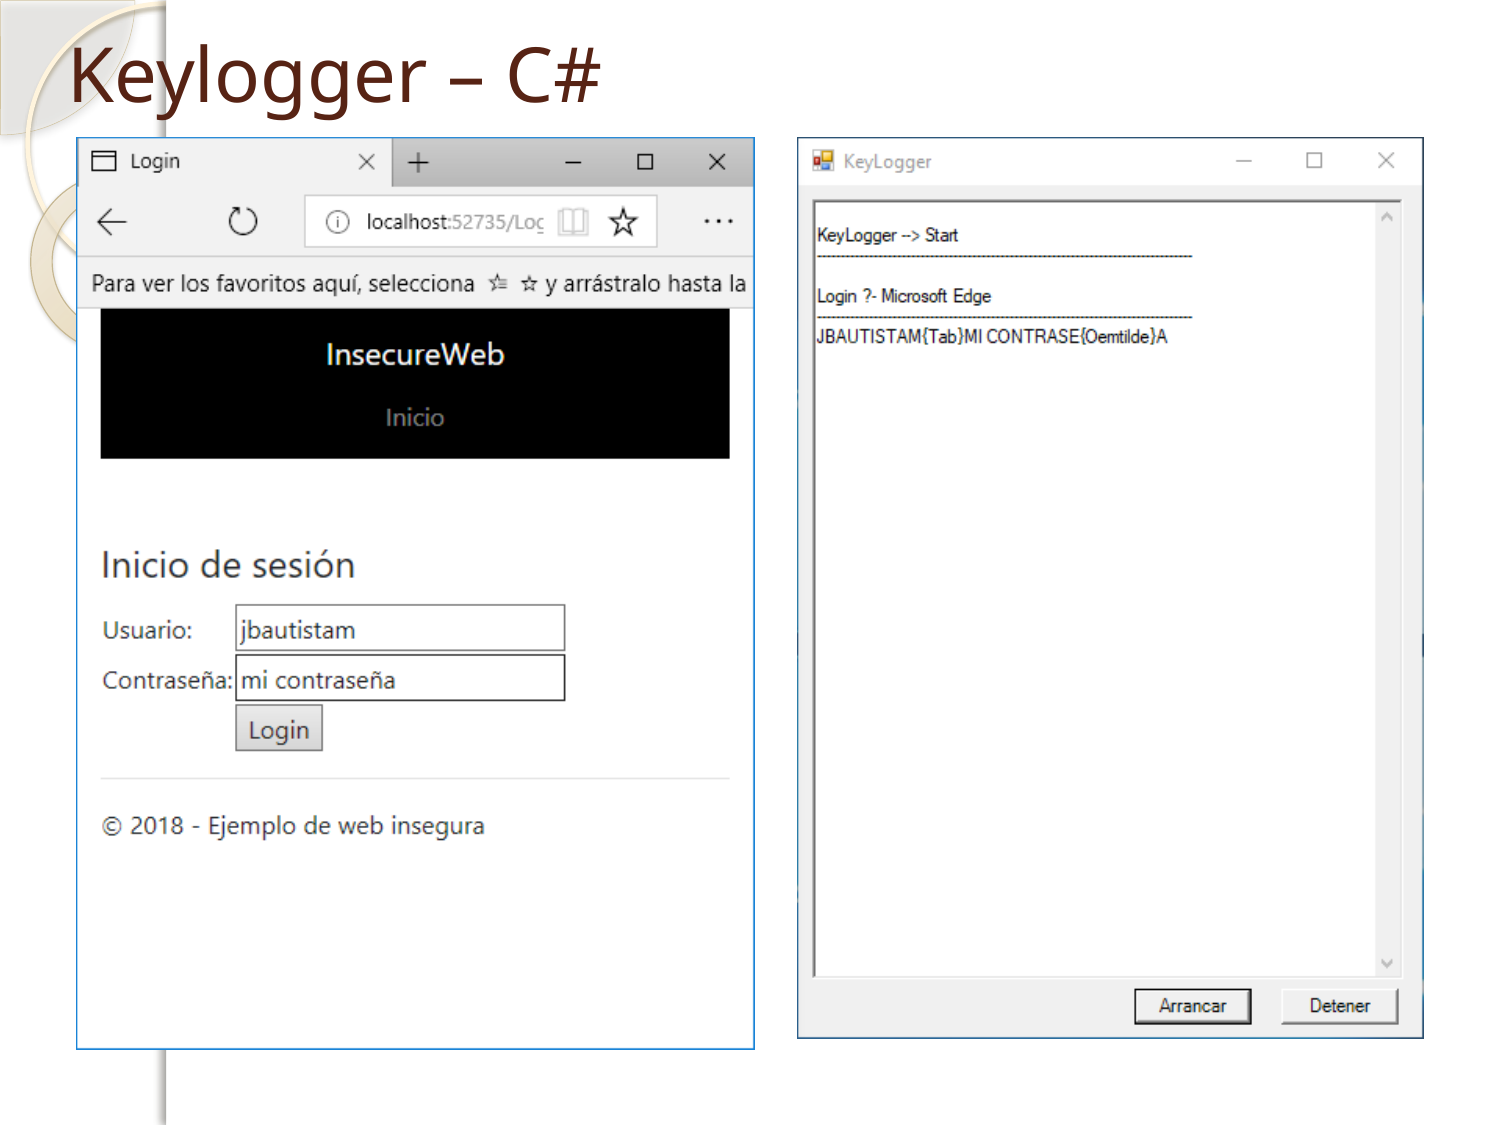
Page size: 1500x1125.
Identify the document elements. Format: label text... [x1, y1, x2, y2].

picture [76, 136, 756, 1050]
picture [796, 136, 1424, 1039]
text_box Keylogger – C# [53, 19, 1415, 126]
